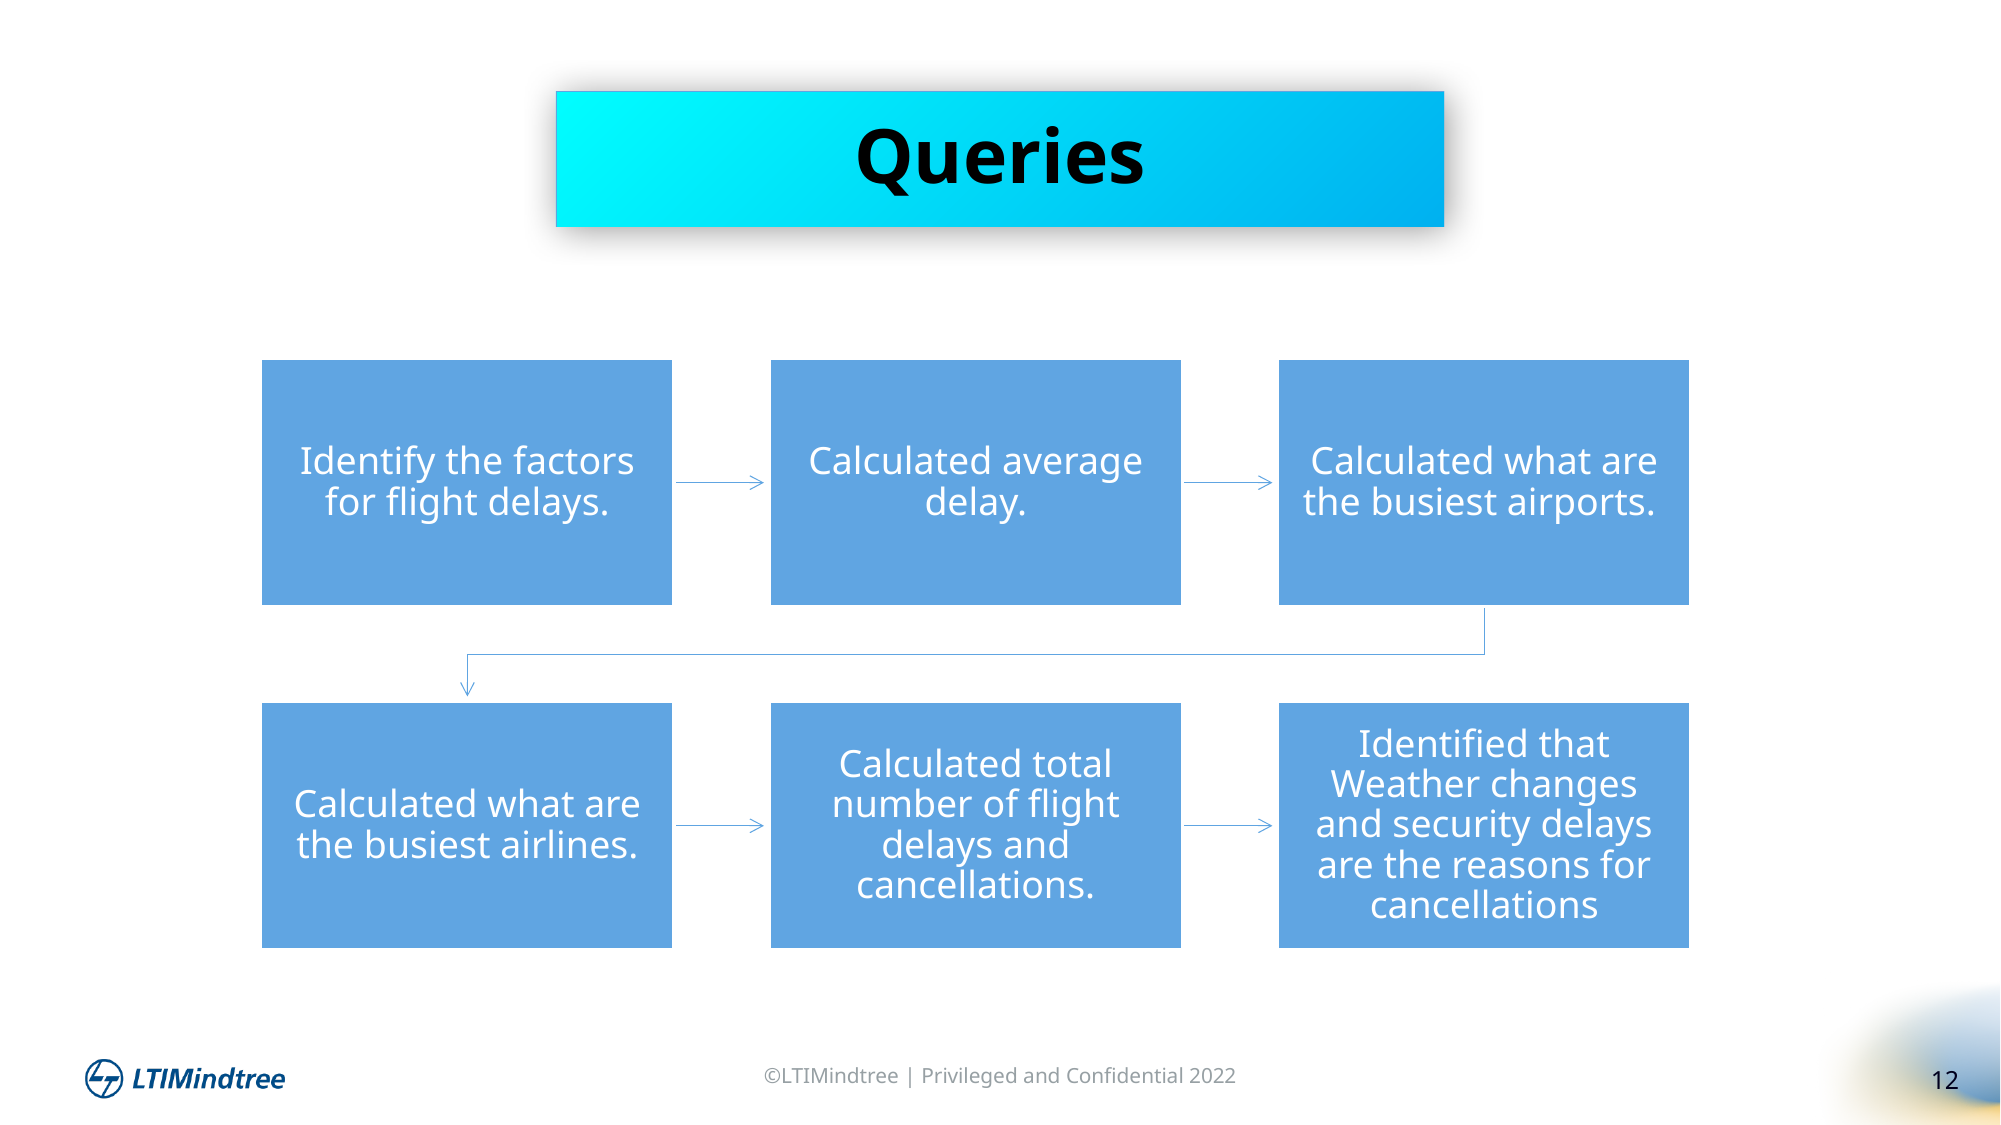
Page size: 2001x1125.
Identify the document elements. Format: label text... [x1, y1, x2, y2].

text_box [163, 358, 1789, 951]
text_box Queries [555, 91, 1445, 227]
picture [1774, 966, 2001, 1125]
